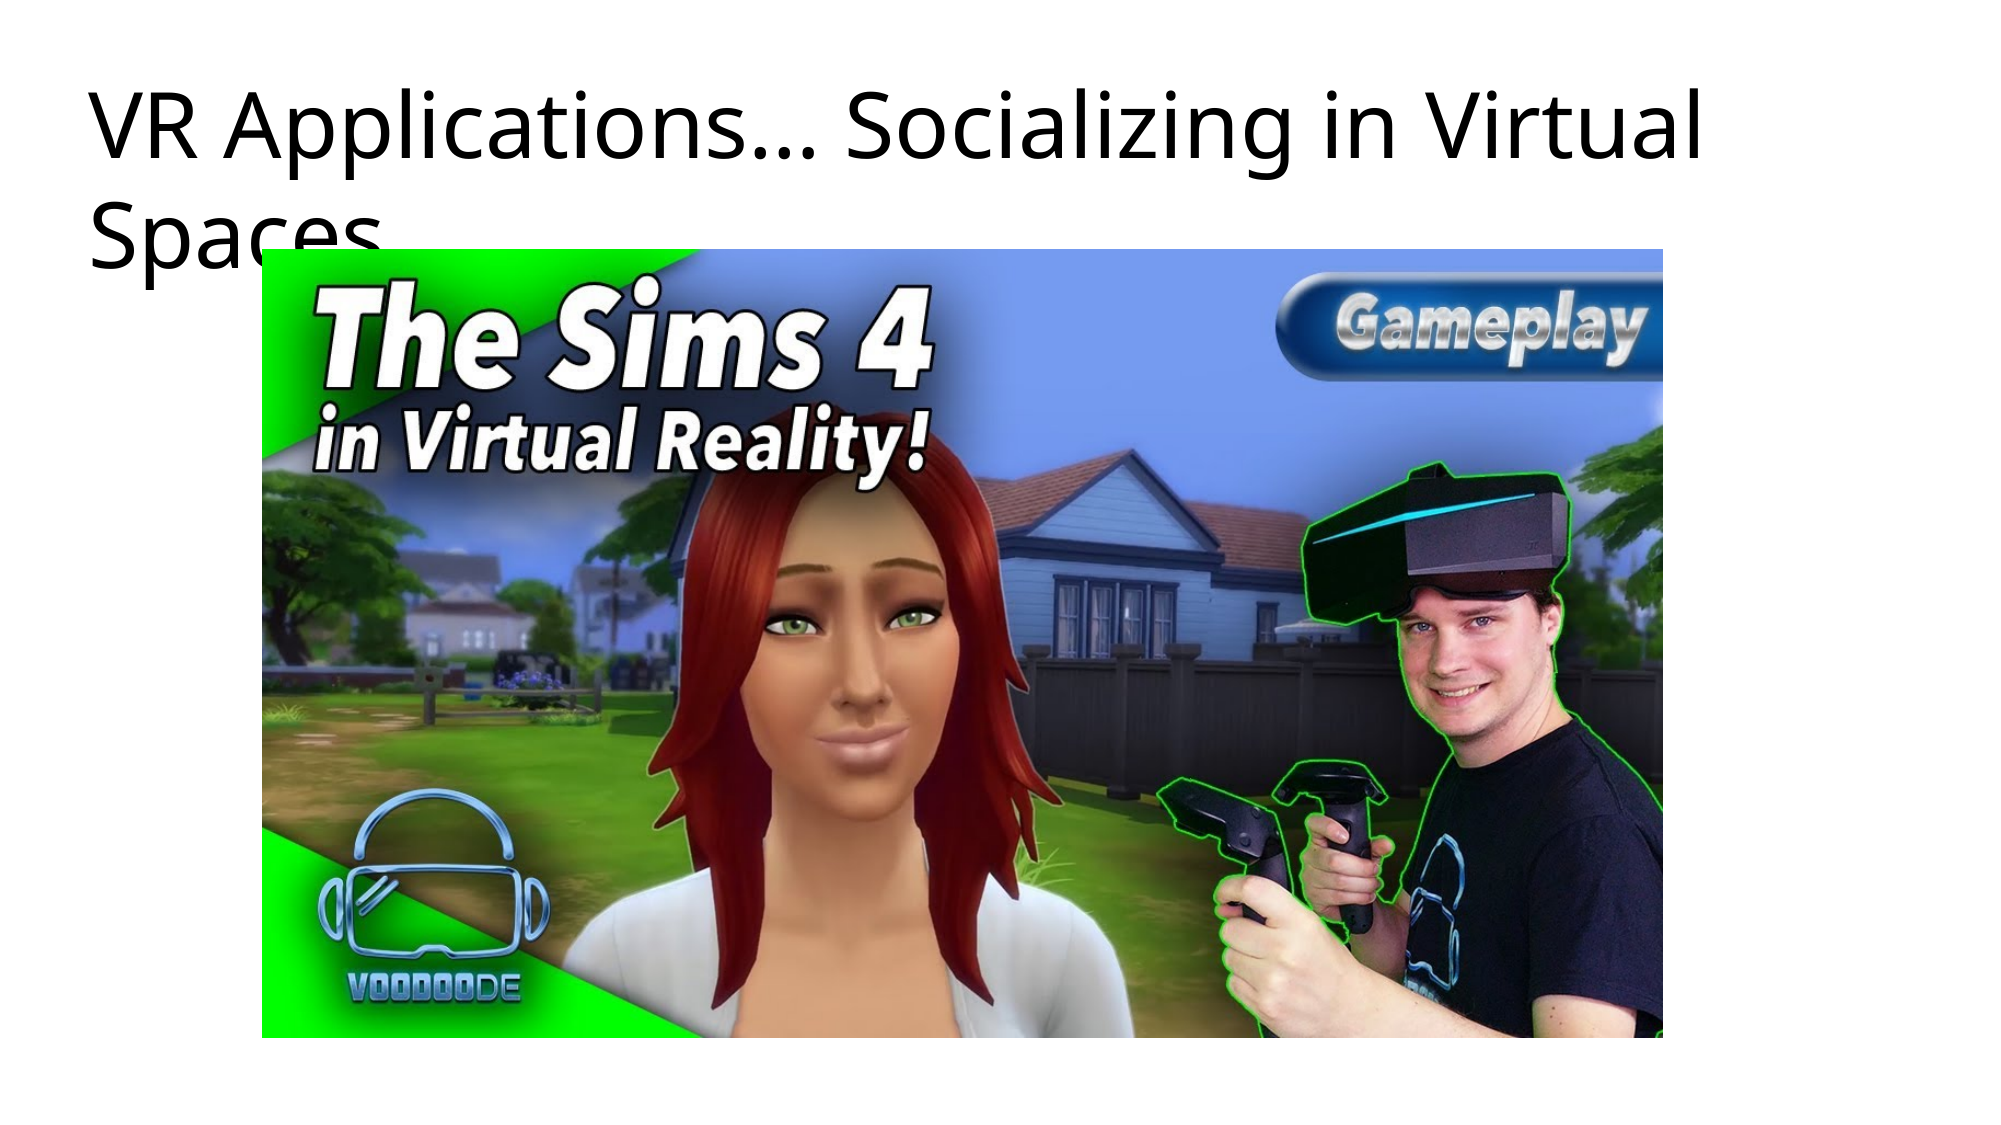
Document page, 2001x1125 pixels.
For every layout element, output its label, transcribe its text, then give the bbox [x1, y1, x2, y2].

picture [262, 249, 1663, 1038]
title VR Applications… Socializing in Virtual Spaces [86, 64, 1750, 288]
